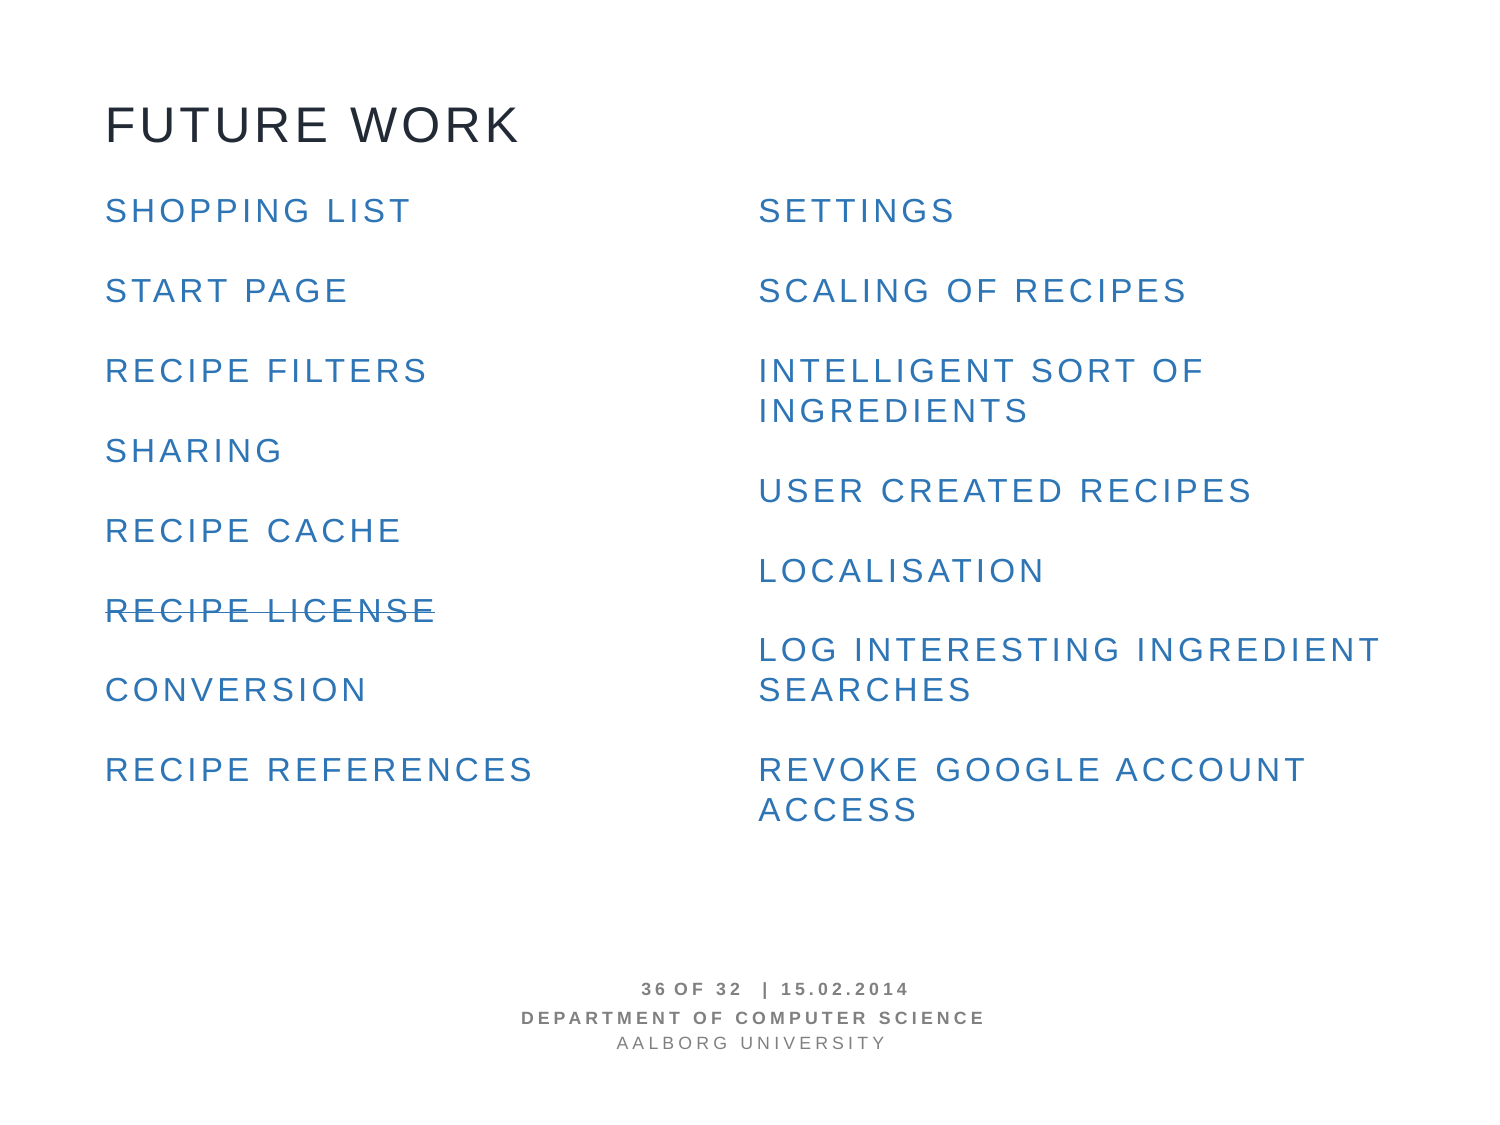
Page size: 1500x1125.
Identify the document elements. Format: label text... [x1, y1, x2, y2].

text_box Department of computer science AALBORG UNIVERSITy [449, 1006, 1055, 1056]
text_box 36 OF 32 | 15.02.2014 [416, 976, 1130, 1000]
text_box Shopping list Start page Recipe filters Sharing Recipe cache Recipe license Conversion Recipe references Settings Scaling of recipes Intelligent sort of ingredients User created recipes Localisation Log interesting ingredient searches Revoke Google account access [102, 189, 1410, 858]
text_box Future work [102, 92, 1125, 153]
